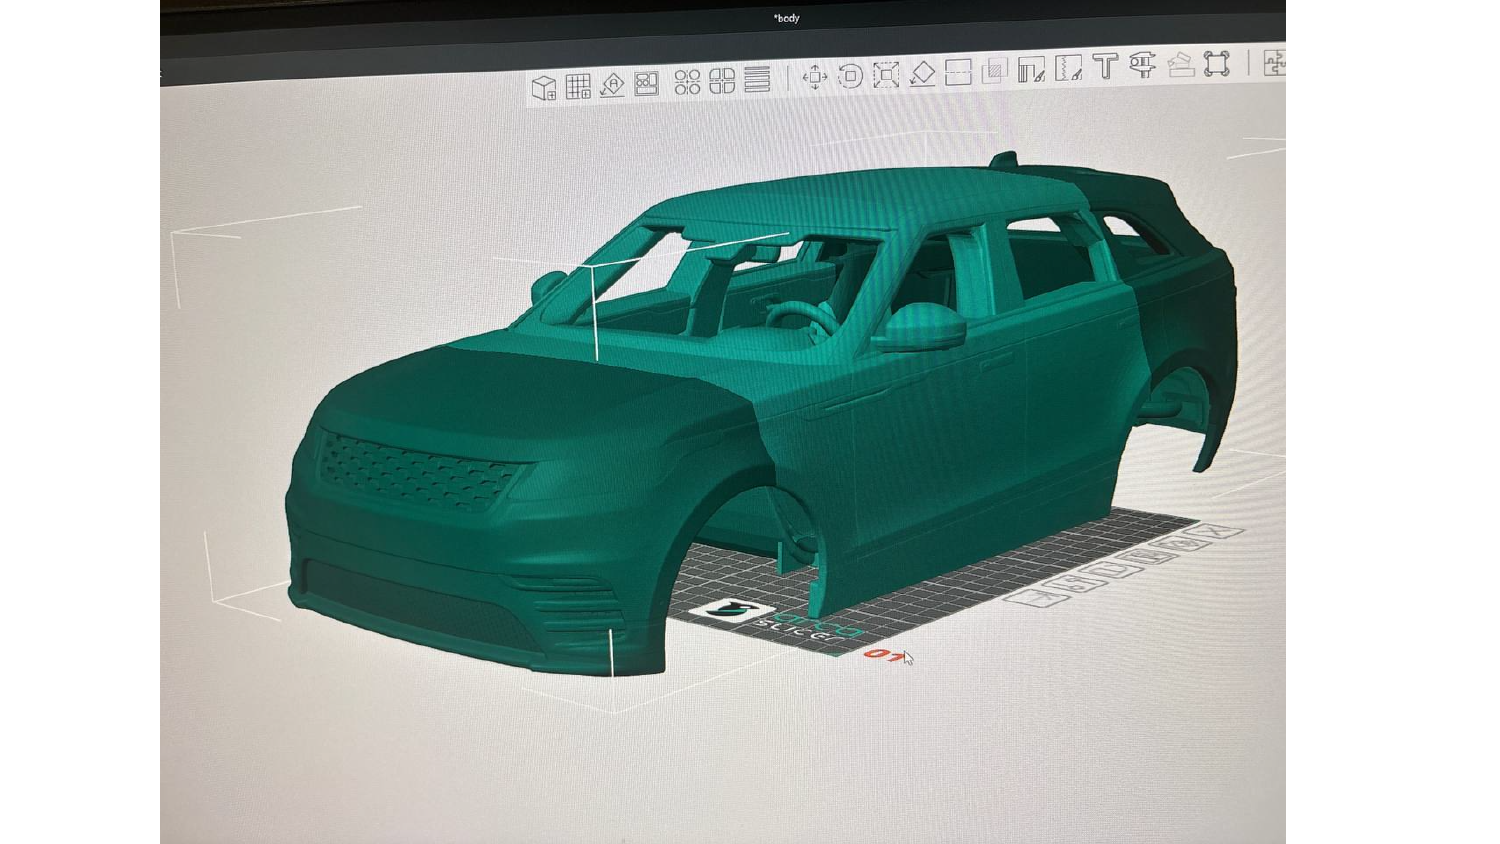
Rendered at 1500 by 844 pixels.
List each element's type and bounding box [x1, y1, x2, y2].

picture [159, 0, 1286, 844]
